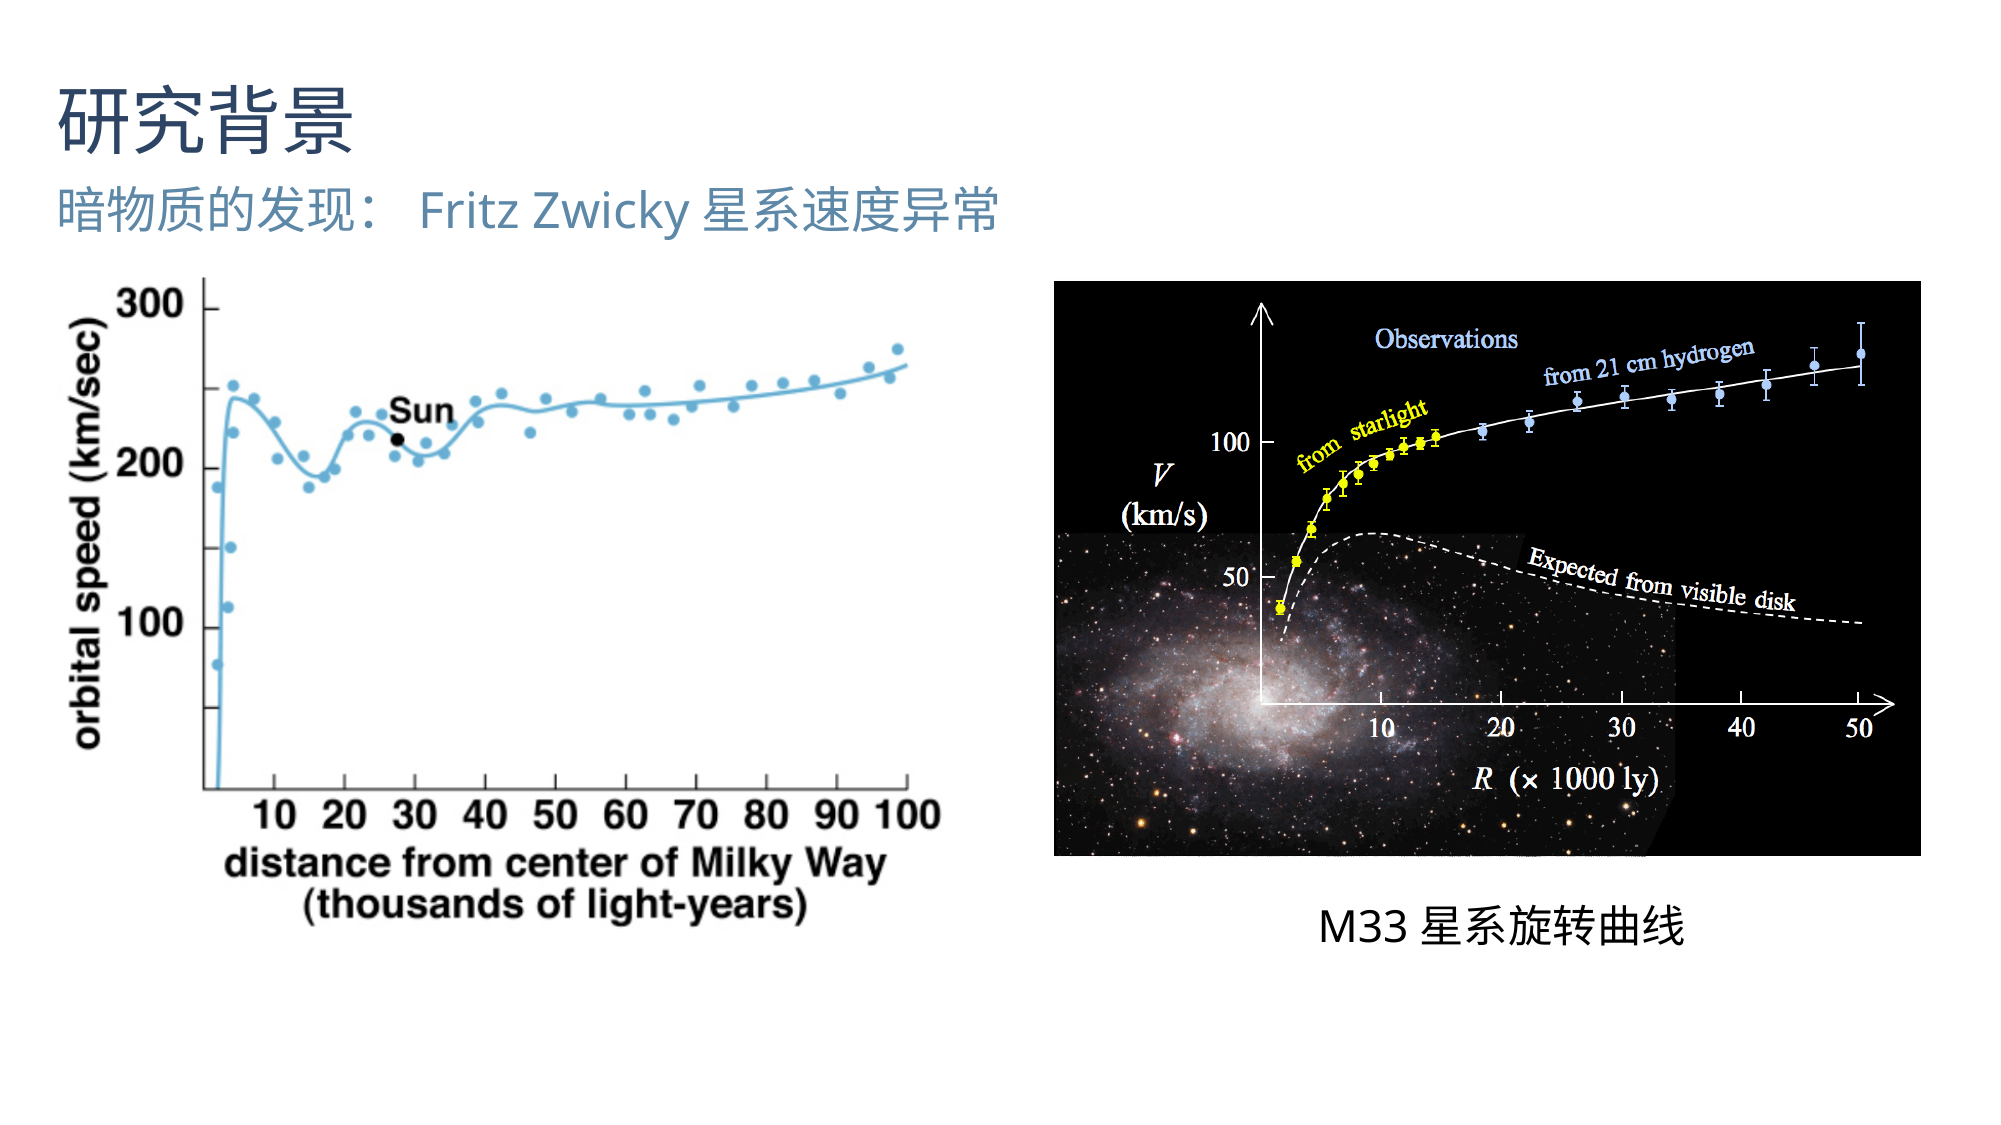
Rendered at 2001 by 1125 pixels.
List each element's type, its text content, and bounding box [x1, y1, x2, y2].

picture [51, 277, 951, 940]
text_box 研究背景 暗物质的发现：Fritz Zwicky星系速度异常 [41, 44, 1017, 247]
text_box M33星系旋转曲线 [1302, 890, 1734, 959]
picture [1049, 277, 1923, 858]
